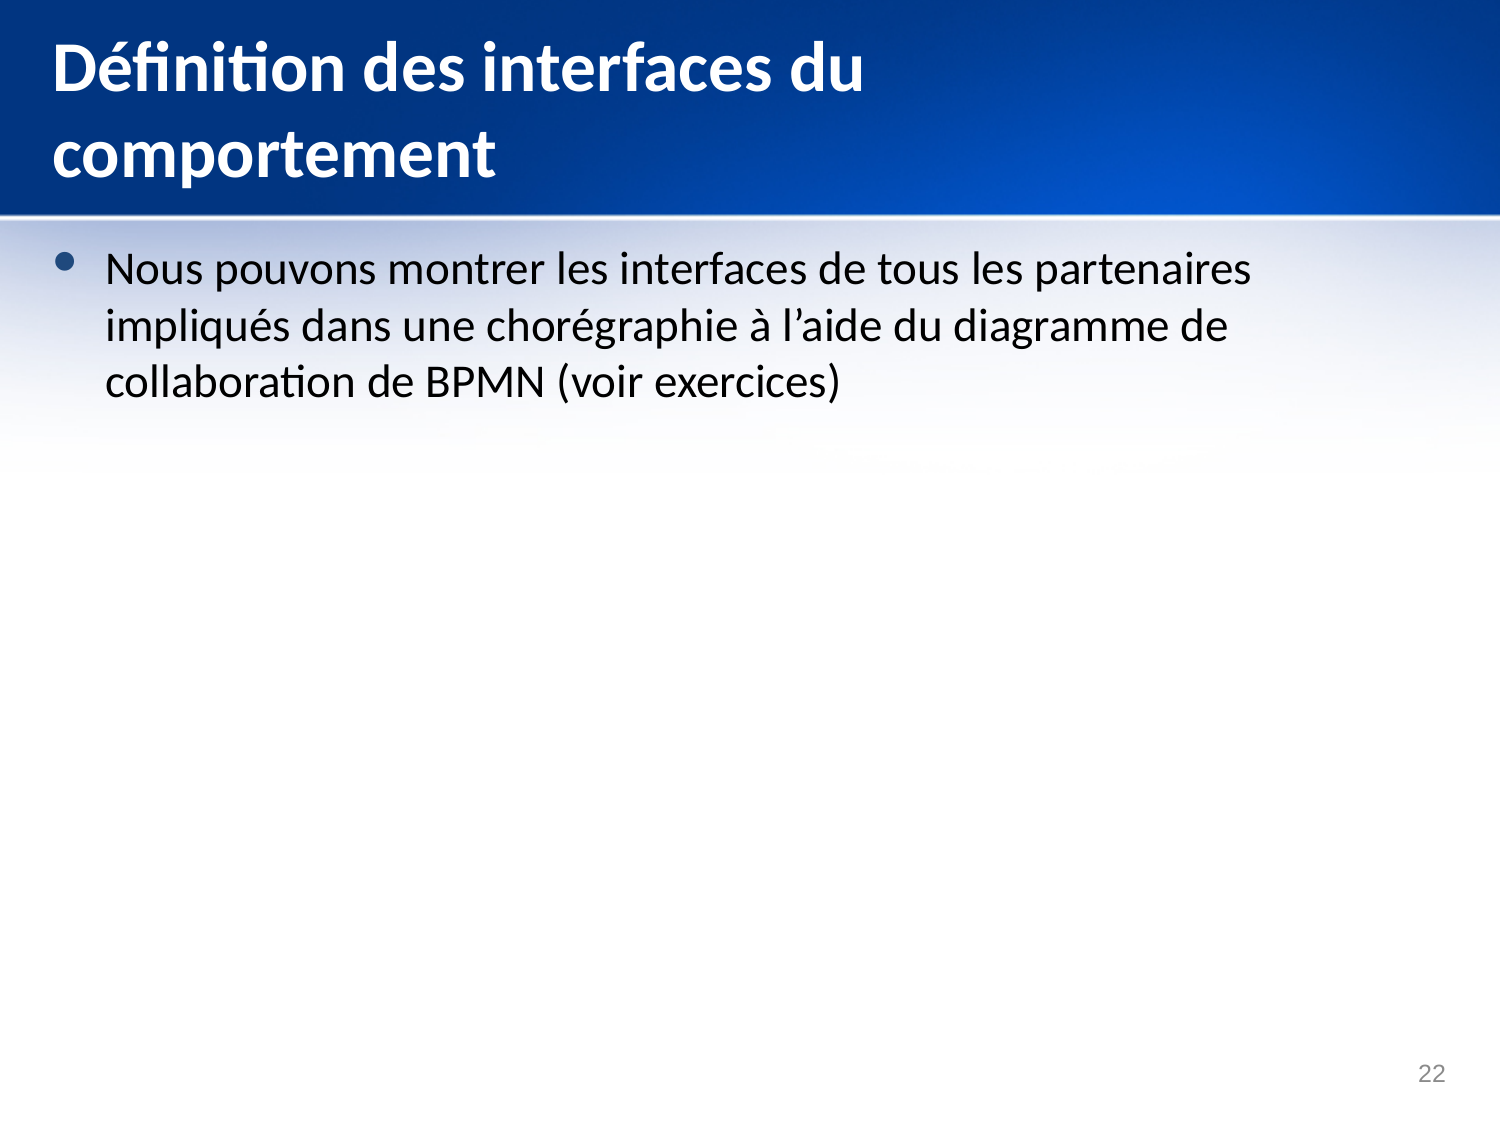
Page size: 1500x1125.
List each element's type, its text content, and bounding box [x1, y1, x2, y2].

title Définition des interfaces du comportement [37, 12, 1225, 200]
list Nous pouvons montrer les interfaces de tous les partenaires impliqués dans une chorégraphie à l’aide du diagramme de collaboration de BPMN (voir exercices) [37, 230, 1463, 415]
picture [0, 0, 1500, 1125]
slide_number 22 [1111, 1042, 1462, 1103]
